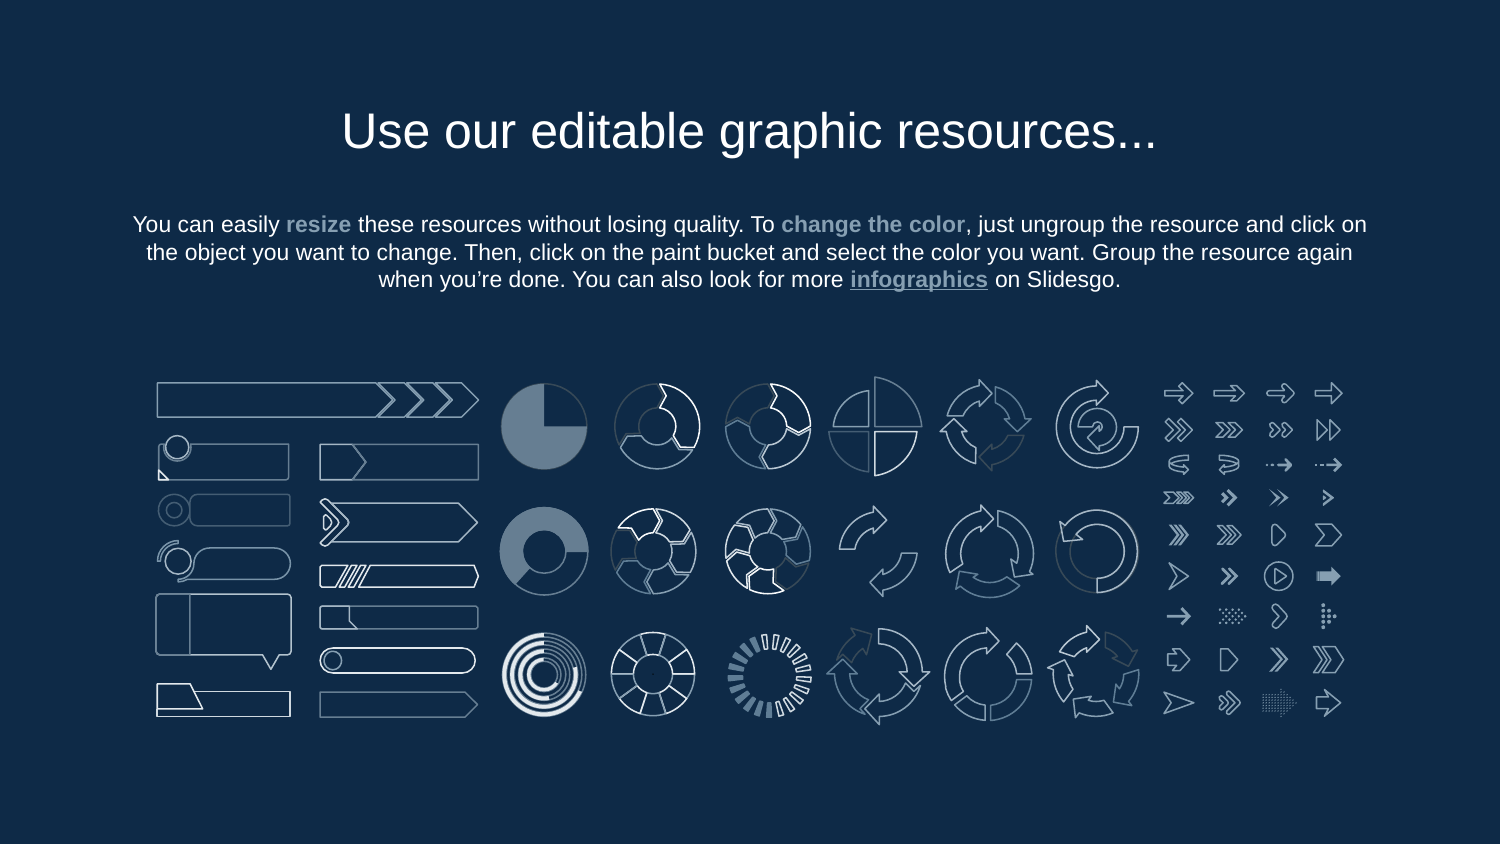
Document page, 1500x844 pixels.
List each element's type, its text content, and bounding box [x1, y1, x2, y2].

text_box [605, 383, 702, 469]
text_box [1315, 524, 1342, 546]
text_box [156, 683, 291, 717]
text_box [1215, 422, 1243, 438]
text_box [608, 508, 699, 595]
text_box [1169, 455, 1189, 475]
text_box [1163, 491, 1194, 504]
text_box [1271, 524, 1286, 546]
text_box [320, 692, 478, 718]
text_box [1041, 509, 1139, 593]
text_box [728, 634, 812, 718]
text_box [1164, 418, 1193, 442]
text_box [1220, 648, 1238, 671]
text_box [157, 540, 291, 583]
text_box [1214, 385, 1245, 401]
text_box [1316, 689, 1341, 717]
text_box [1268, 422, 1293, 438]
text_box [1164, 382, 1193, 404]
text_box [500, 507, 589, 596]
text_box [939, 627, 1033, 721]
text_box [828, 376, 923, 477]
text_box [1315, 382, 1343, 404]
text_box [1261, 688, 1298, 718]
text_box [937, 504, 1034, 598]
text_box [1168, 524, 1190, 546]
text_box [319, 647, 476, 674]
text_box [939, 379, 1032, 472]
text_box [319, 605, 479, 630]
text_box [487, 618, 601, 731]
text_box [157, 382, 479, 418]
title Use our editable graphic resources... [117, 83, 1383, 163]
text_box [723, 508, 813, 595]
text_box [1272, 604, 1288, 629]
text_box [1219, 567, 1239, 586]
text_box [1268, 488, 1289, 507]
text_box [826, 627, 931, 725]
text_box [1313, 646, 1344, 673]
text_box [319, 498, 478, 547]
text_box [155, 593, 292, 670]
text_box You can easily resize these resources without losing quality. To change the color, just ungroup the resource and click on the object you want to change. Then, click on the paint bucket and select the color you want. Group the resource again when you’re done. You can also look for more infographics on Slidesgo. [117, 194, 1383, 321]
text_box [1220, 488, 1238, 507]
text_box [1322, 489, 1335, 507]
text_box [319, 565, 479, 588]
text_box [319, 444, 479, 481]
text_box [839, 505, 918, 597]
text_box [158, 494, 290, 526]
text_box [1314, 457, 1343, 473]
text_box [1217, 690, 1241, 715]
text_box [501, 383, 588, 470]
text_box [1042, 380, 1139, 469]
text_box [1166, 607, 1192, 626]
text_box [1316, 419, 1341, 441]
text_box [1217, 525, 1242, 545]
text_box [1316, 566, 1341, 586]
text_box [1266, 383, 1295, 403]
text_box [611, 632, 695, 716]
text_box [725, 383, 811, 469]
text_box [1169, 562, 1189, 590]
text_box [1264, 458, 1293, 472]
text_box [1218, 608, 1247, 625]
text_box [1320, 602, 1337, 630]
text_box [1047, 625, 1140, 719]
text_box [1219, 455, 1239, 475]
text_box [158, 435, 289, 481]
text_box [1163, 692, 1194, 714]
text_box [1264, 561, 1293, 591]
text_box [1268, 647, 1289, 672]
text_box [1167, 648, 1190, 671]
